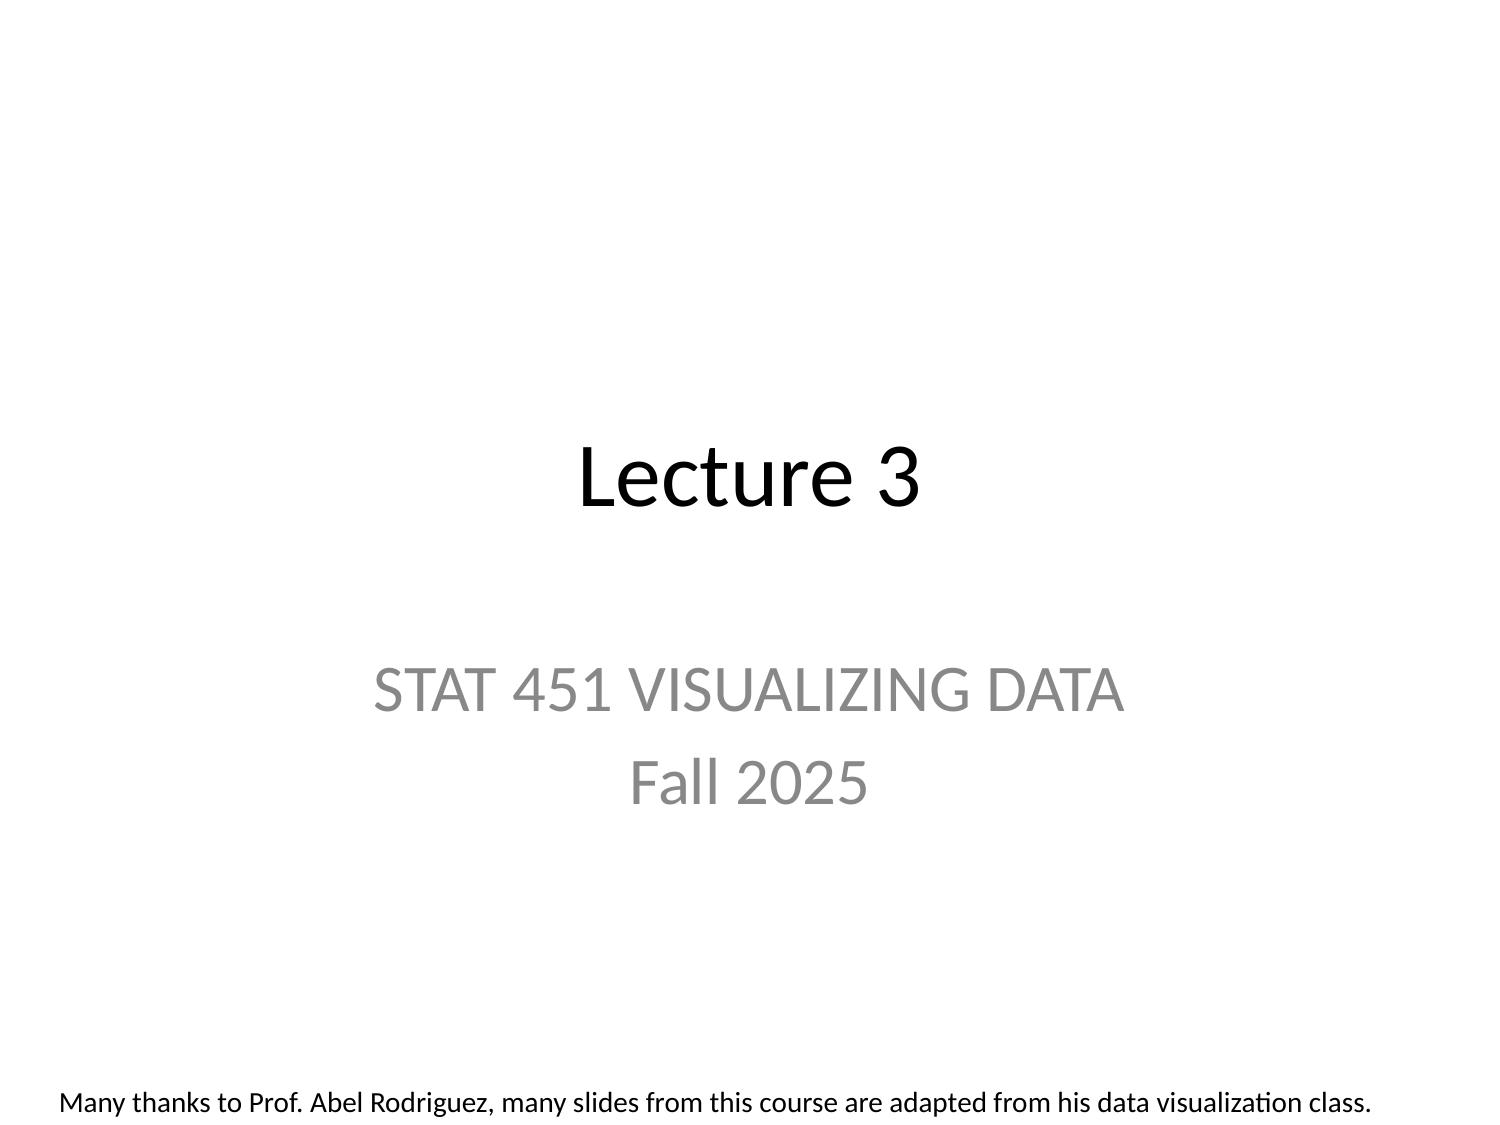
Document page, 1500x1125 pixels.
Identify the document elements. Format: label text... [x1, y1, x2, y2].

text_box STAT 451 VISUALIZING DATA Fall 2025 [224, 637, 1275, 925]
title Lecture 3 [112, 349, 1388, 591]
text_box Many thanks to Prof. Abel Rodriguez, many slides from this course are adapted from his data visualization class. [43, 1068, 1458, 1110]
